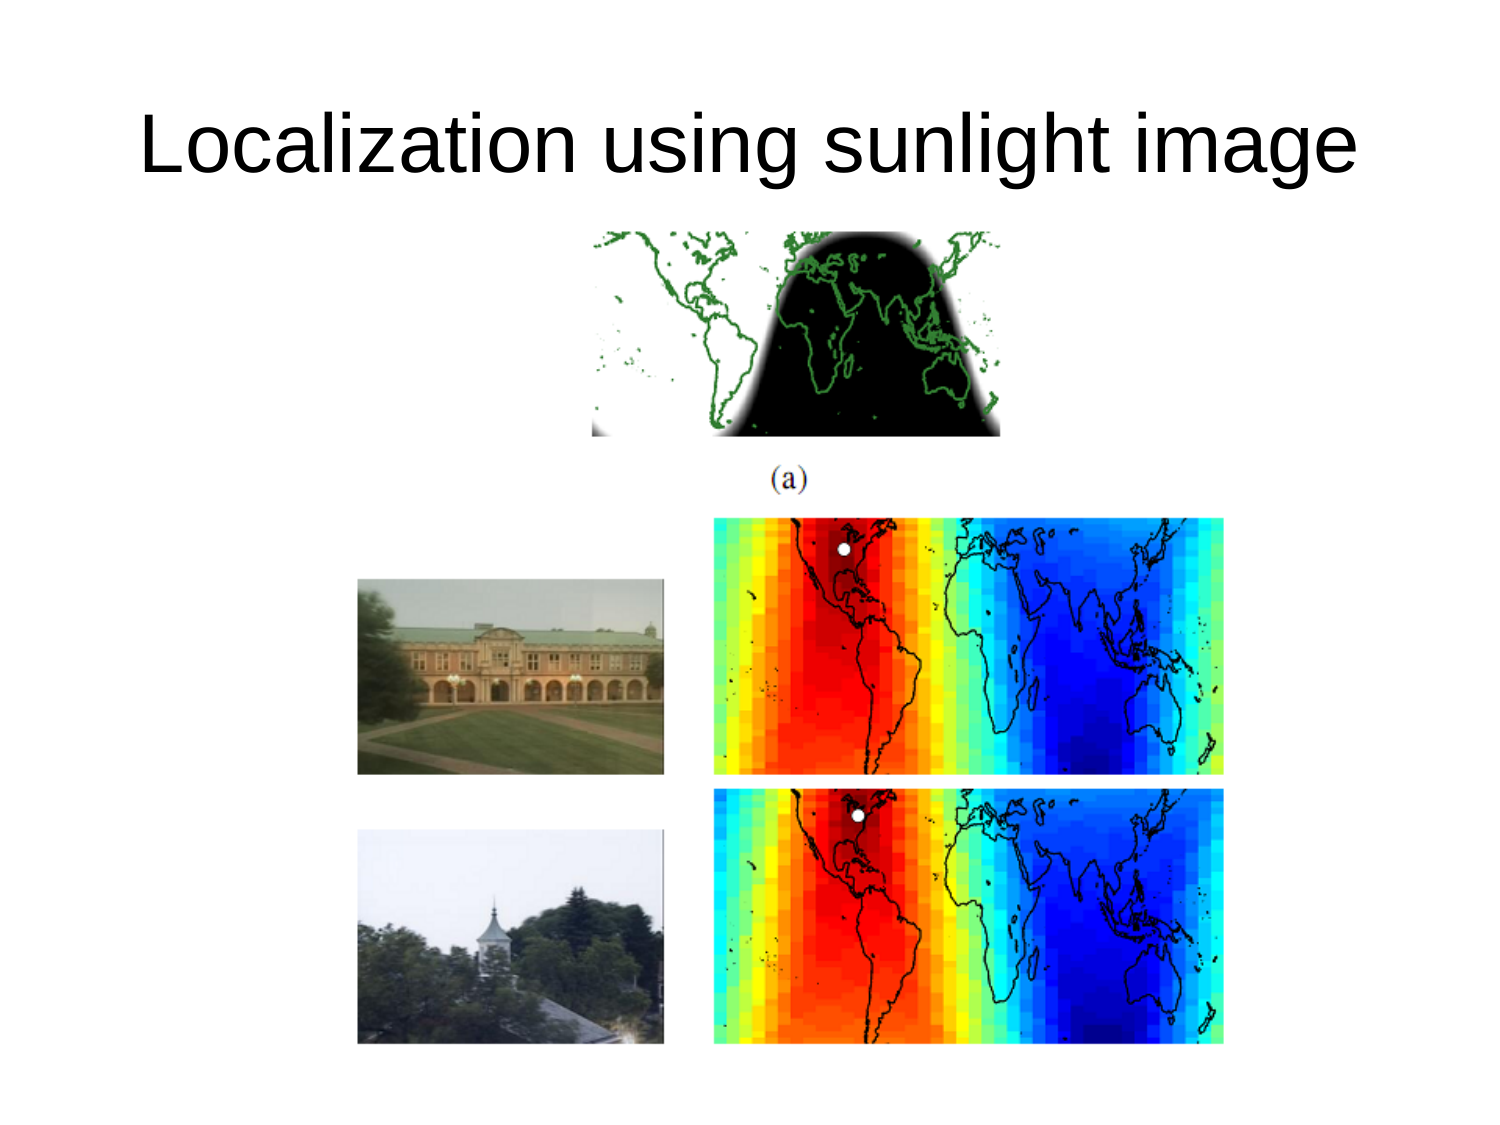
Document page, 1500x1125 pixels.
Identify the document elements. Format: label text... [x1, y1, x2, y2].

picture [349, 224, 1238, 1052]
title Localization using sunlight image [74, 44, 1426, 233]
